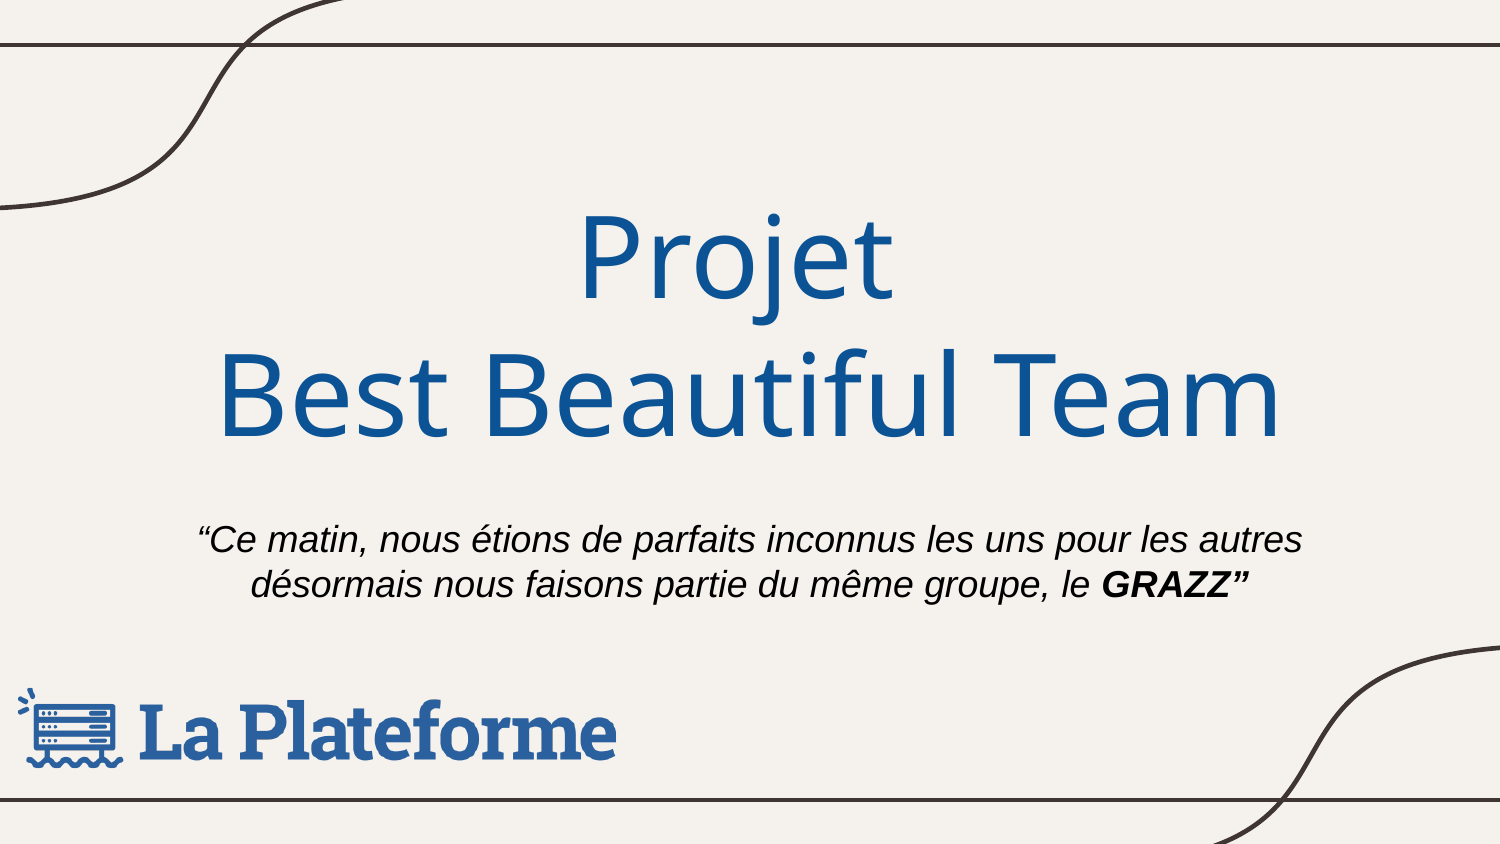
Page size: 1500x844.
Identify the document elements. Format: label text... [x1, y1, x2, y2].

title Projet Best Beautiful Team [170, 137, 1330, 474]
picture [10, 676, 625, 779]
subtitle “Ce matin, nous étions de parfaits inconnus les uns pour les autres désormais nous faisons partie du même groupe, le GRAZZ” [170, 500, 1330, 613]
